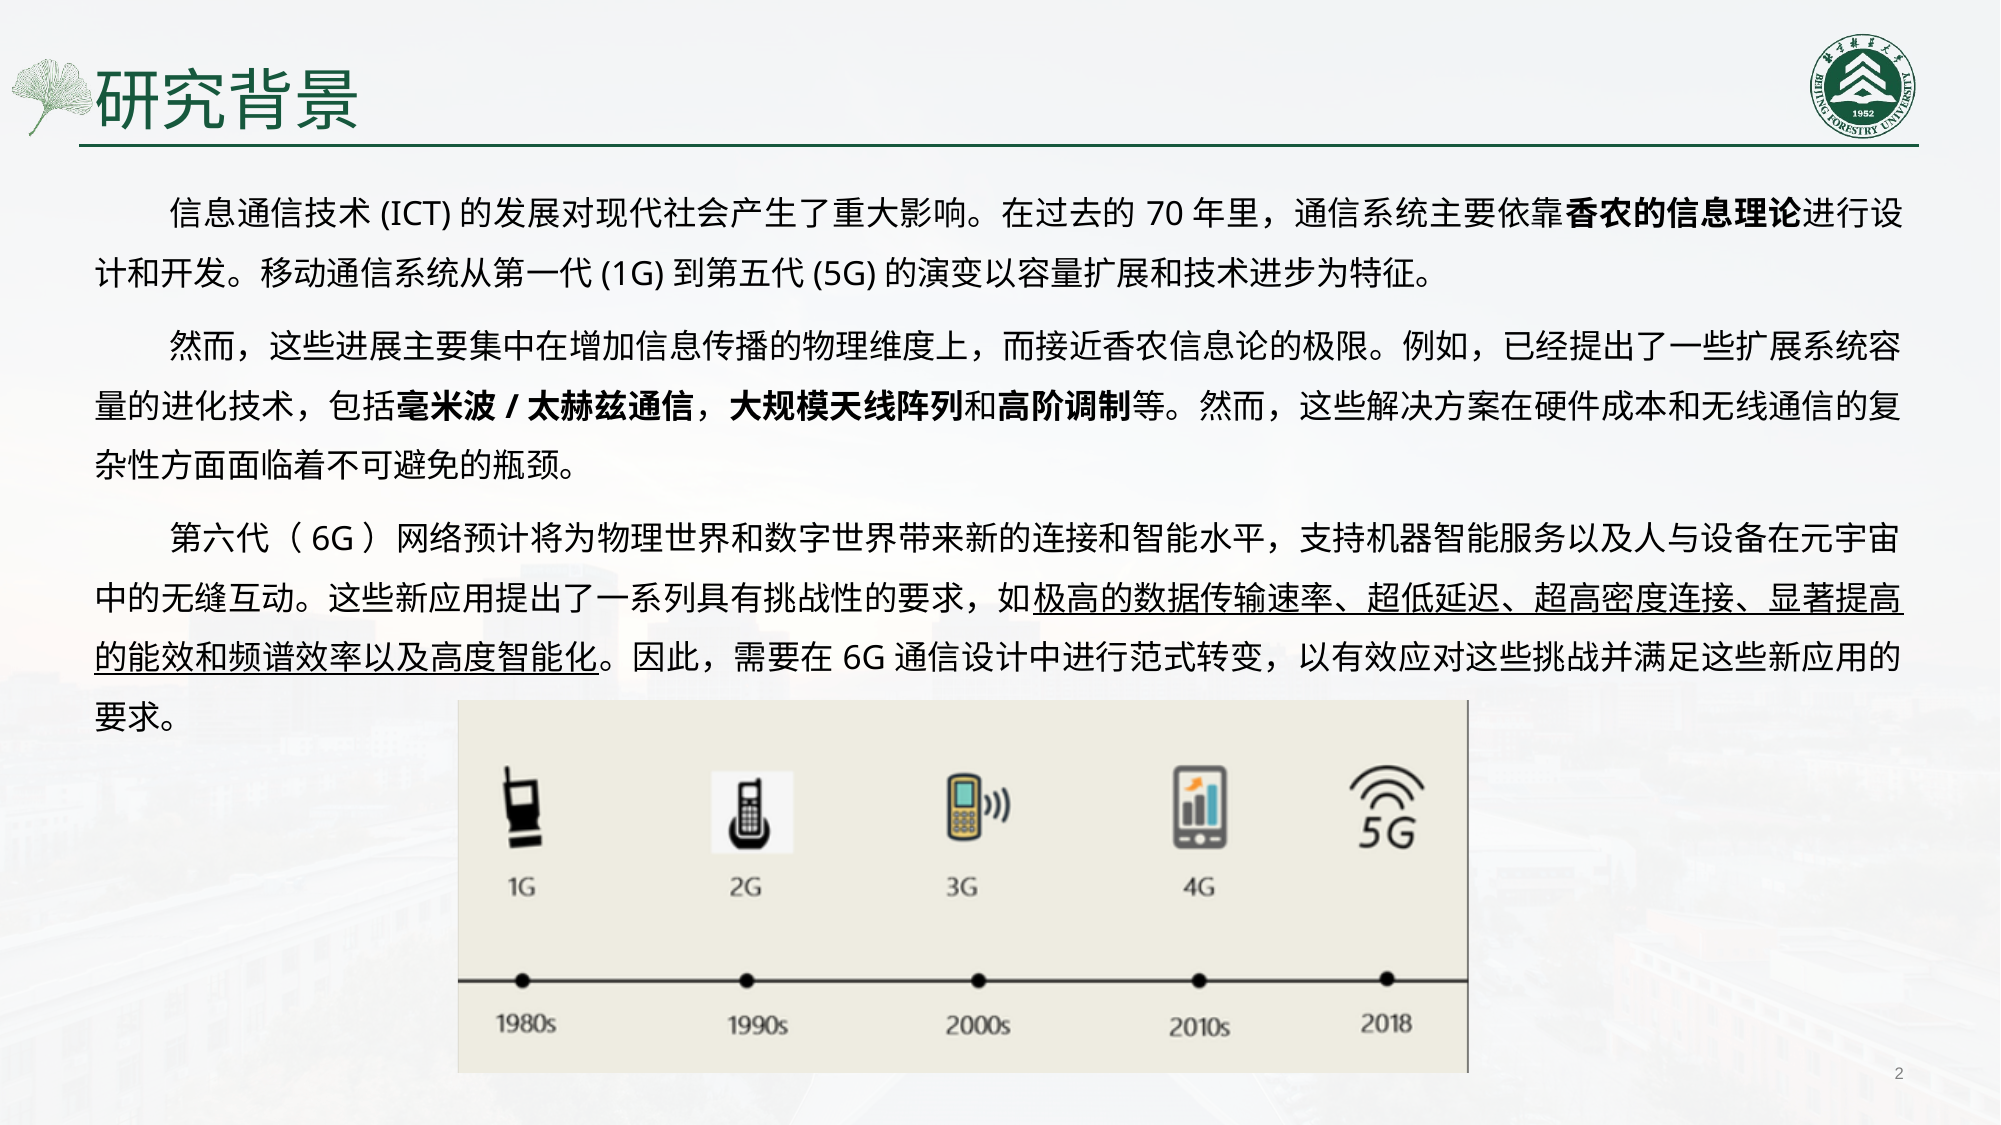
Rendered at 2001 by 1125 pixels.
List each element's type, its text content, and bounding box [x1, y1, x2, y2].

list 信息通信技术(ICT)的发展对现代社会产生了重大影响。在过去的70年里，通信系统主要依靠香农的信息理论进行设计和开发。移动通信系统从第一代(1G)到第五代(5G)的演变以容量扩展和技术进步为特征。 然而，这些进展主要集中在增加信息传播的物理维度上，而接近香农信息论的极限。例如，已经提出了一些扩展系统容量的进化技术，包括毫米波/太赫兹通信，大规模天线阵列和高阶调制等。然而，这些解决方案在硬件成本和无线通信的复杂性方面面临着不可避免的瓶颈。 第六代（6G）网络预计将为物理世界和数字世界带来新的连接和智能水平，支持机器智能服务以及人与设备在元宇宙中的无缝互动。这些新应用提出了一系列具有挑战性的要求，如极高的数据传输速率、超低延迟、超高密度连接、显著提高的能效和频谱效率以及高度智能化。因此，需要在6G通信设计中进行范式转变，以有效应对这些挑战并满足这些新应用的要求。 [79, 165, 1919, 1125]
title 研究背景 [79, 59, 1805, 146]
picture [457, 700, 1469, 1073]
picture [0, 0, 2000, 1125]
